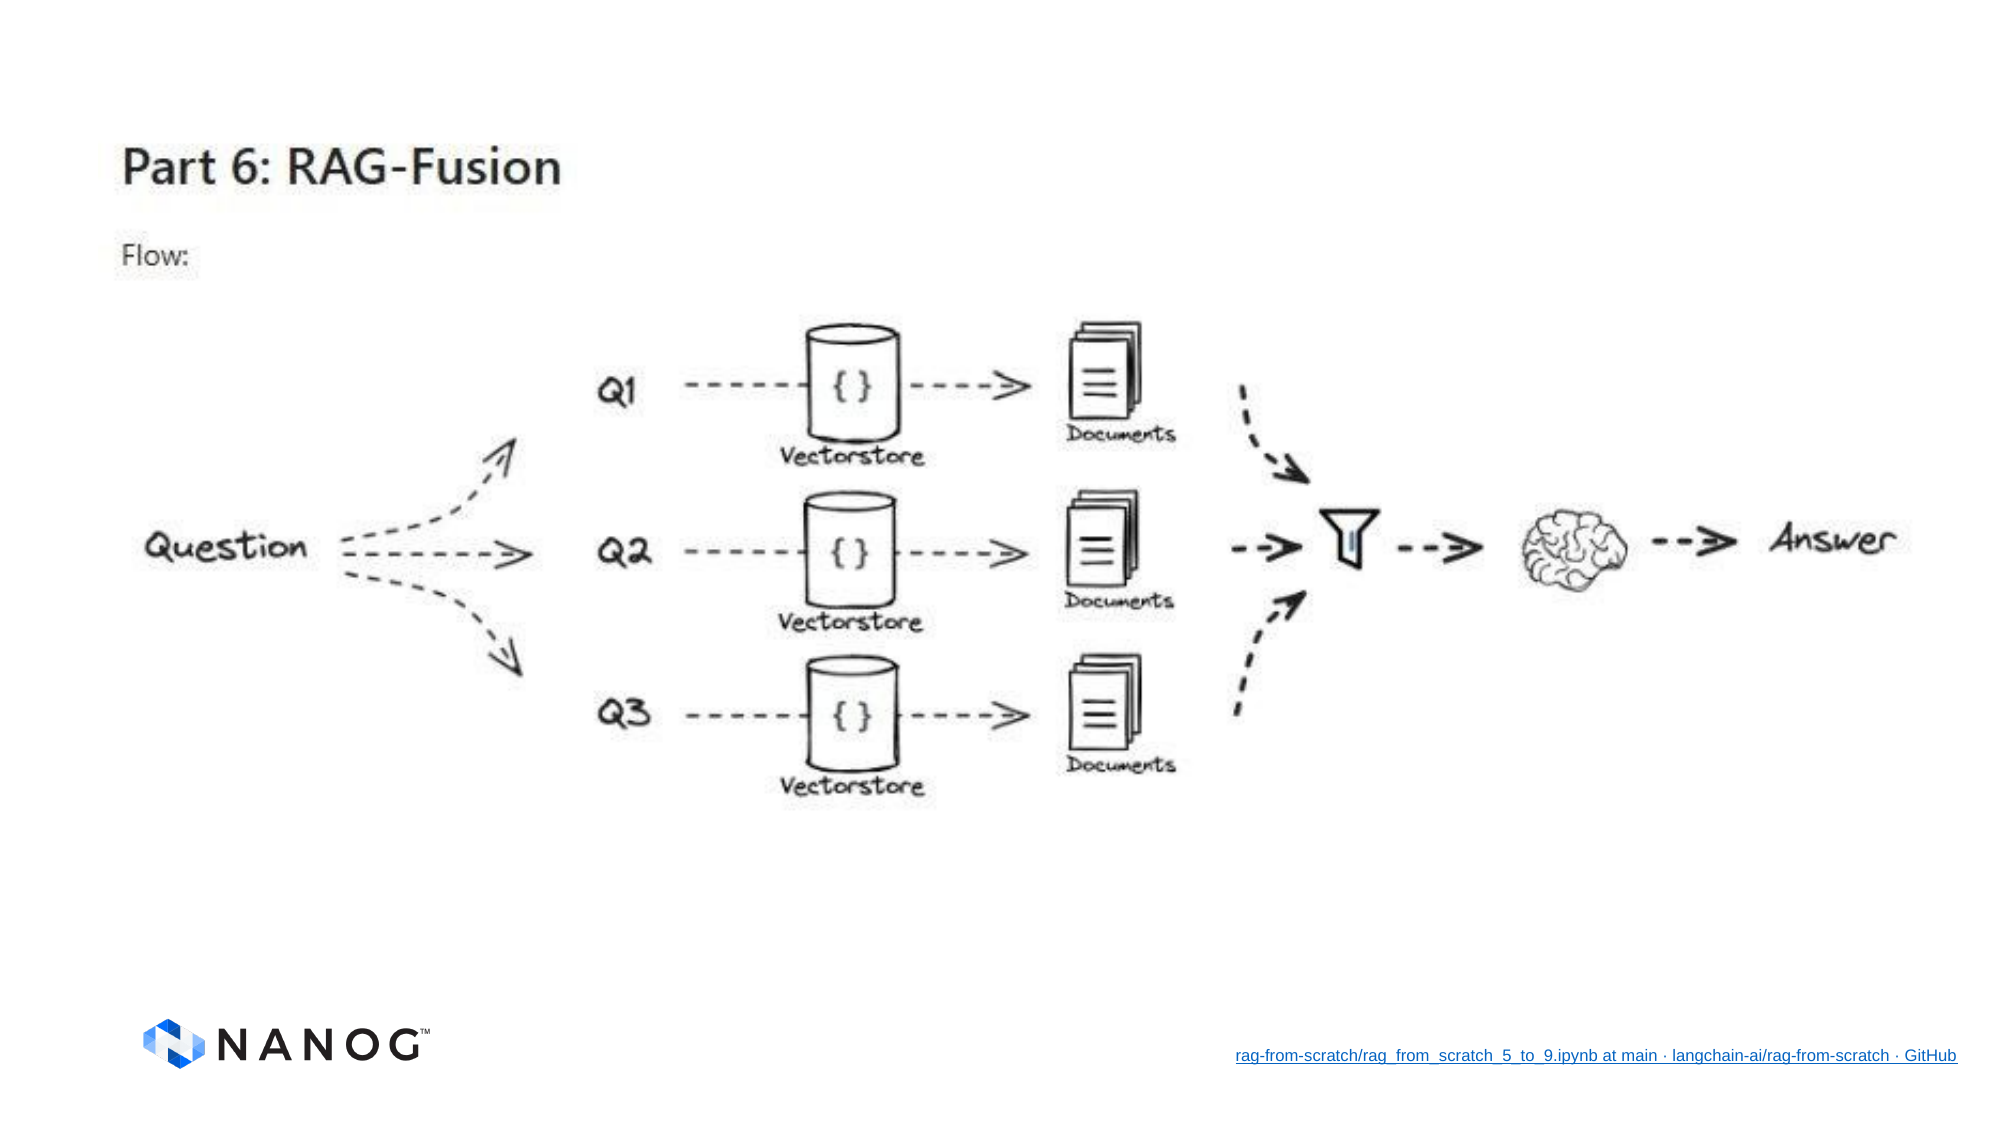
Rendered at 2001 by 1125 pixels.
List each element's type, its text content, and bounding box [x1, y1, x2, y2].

text_box rag-from-scratch/rag_from_scratch_5_to_9.ipynb at main · langchain-ai/rag-from-scratch · GitHub [1220, 1037, 2000, 1108]
picture [98, 110, 1966, 845]
picture [137, 1013, 434, 1074]
